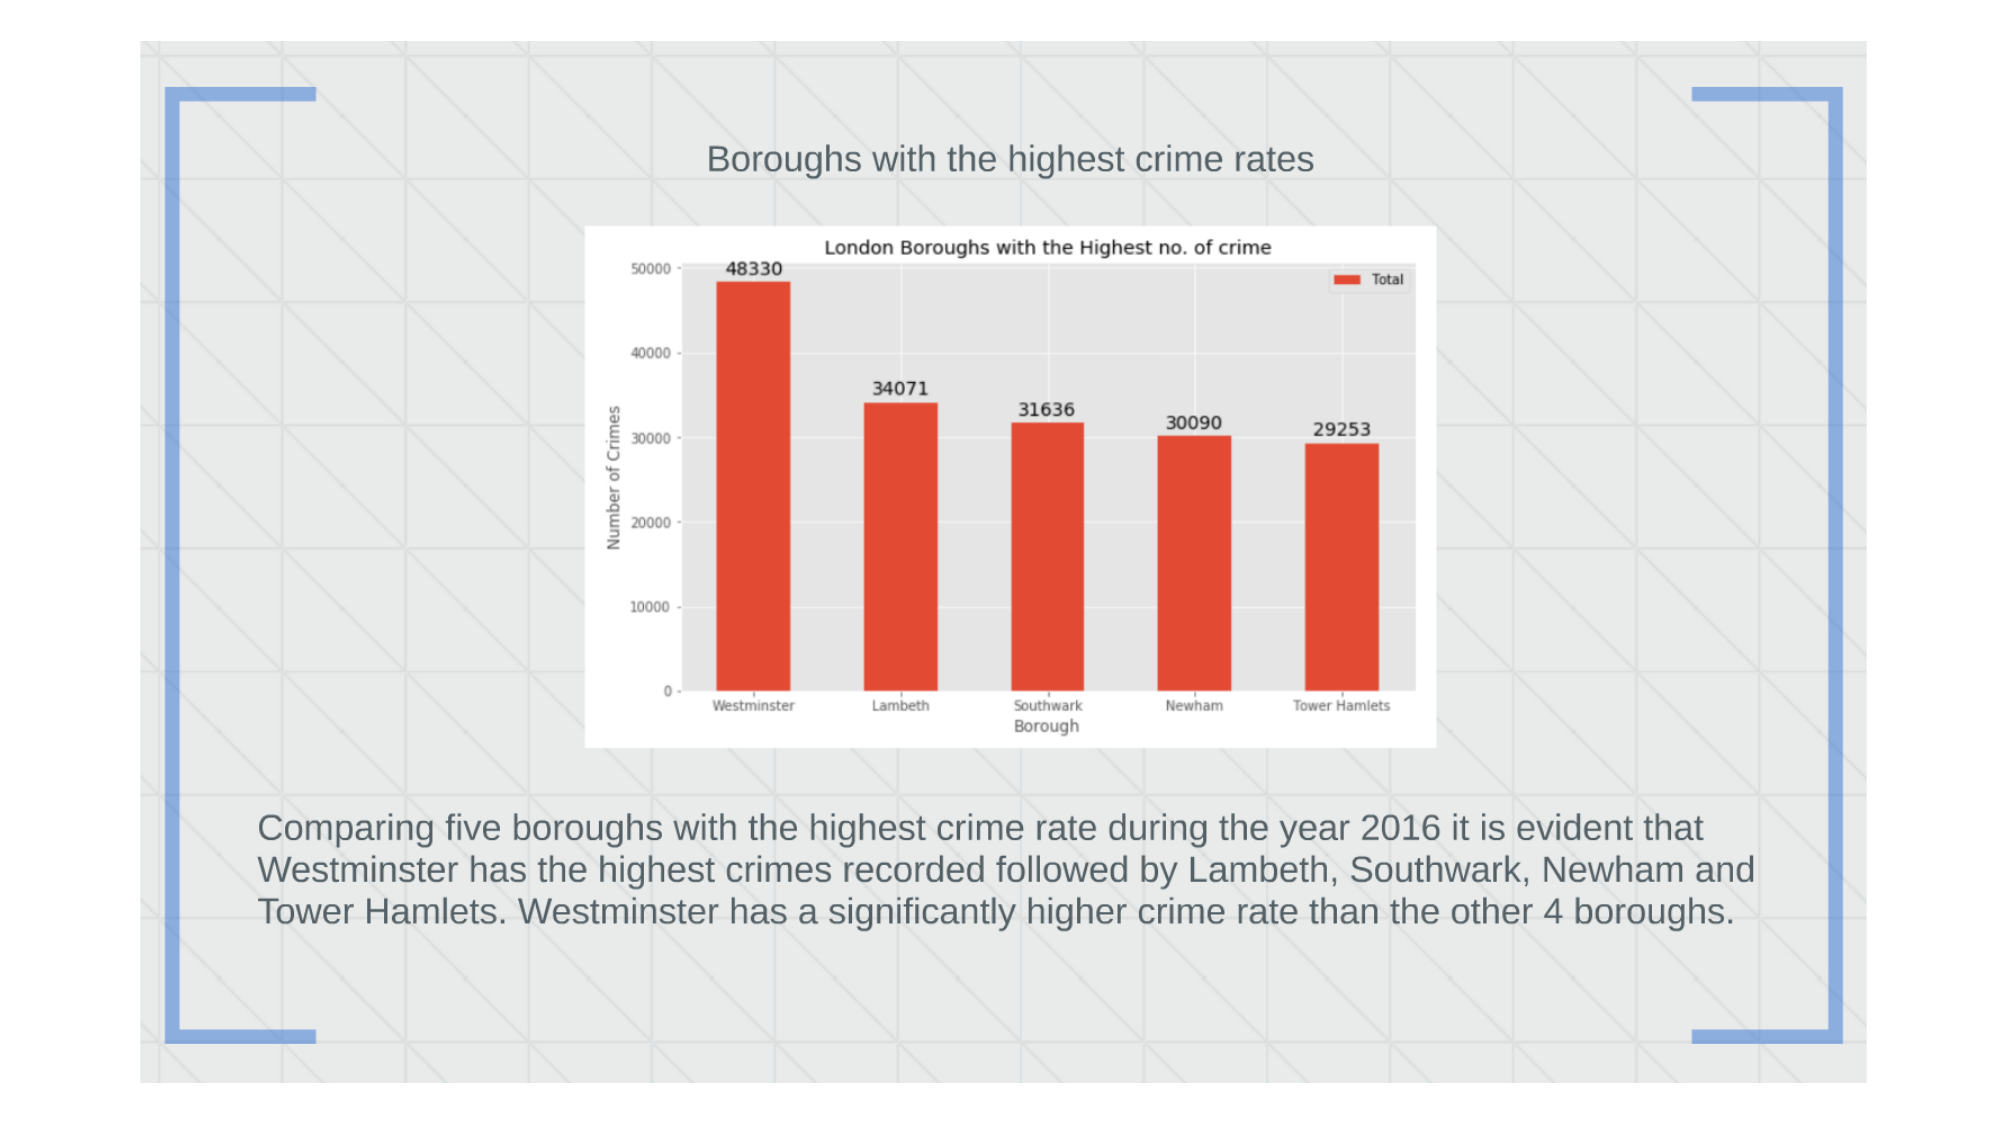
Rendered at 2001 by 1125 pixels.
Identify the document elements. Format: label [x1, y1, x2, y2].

picture [140, 41, 1867, 1083]
